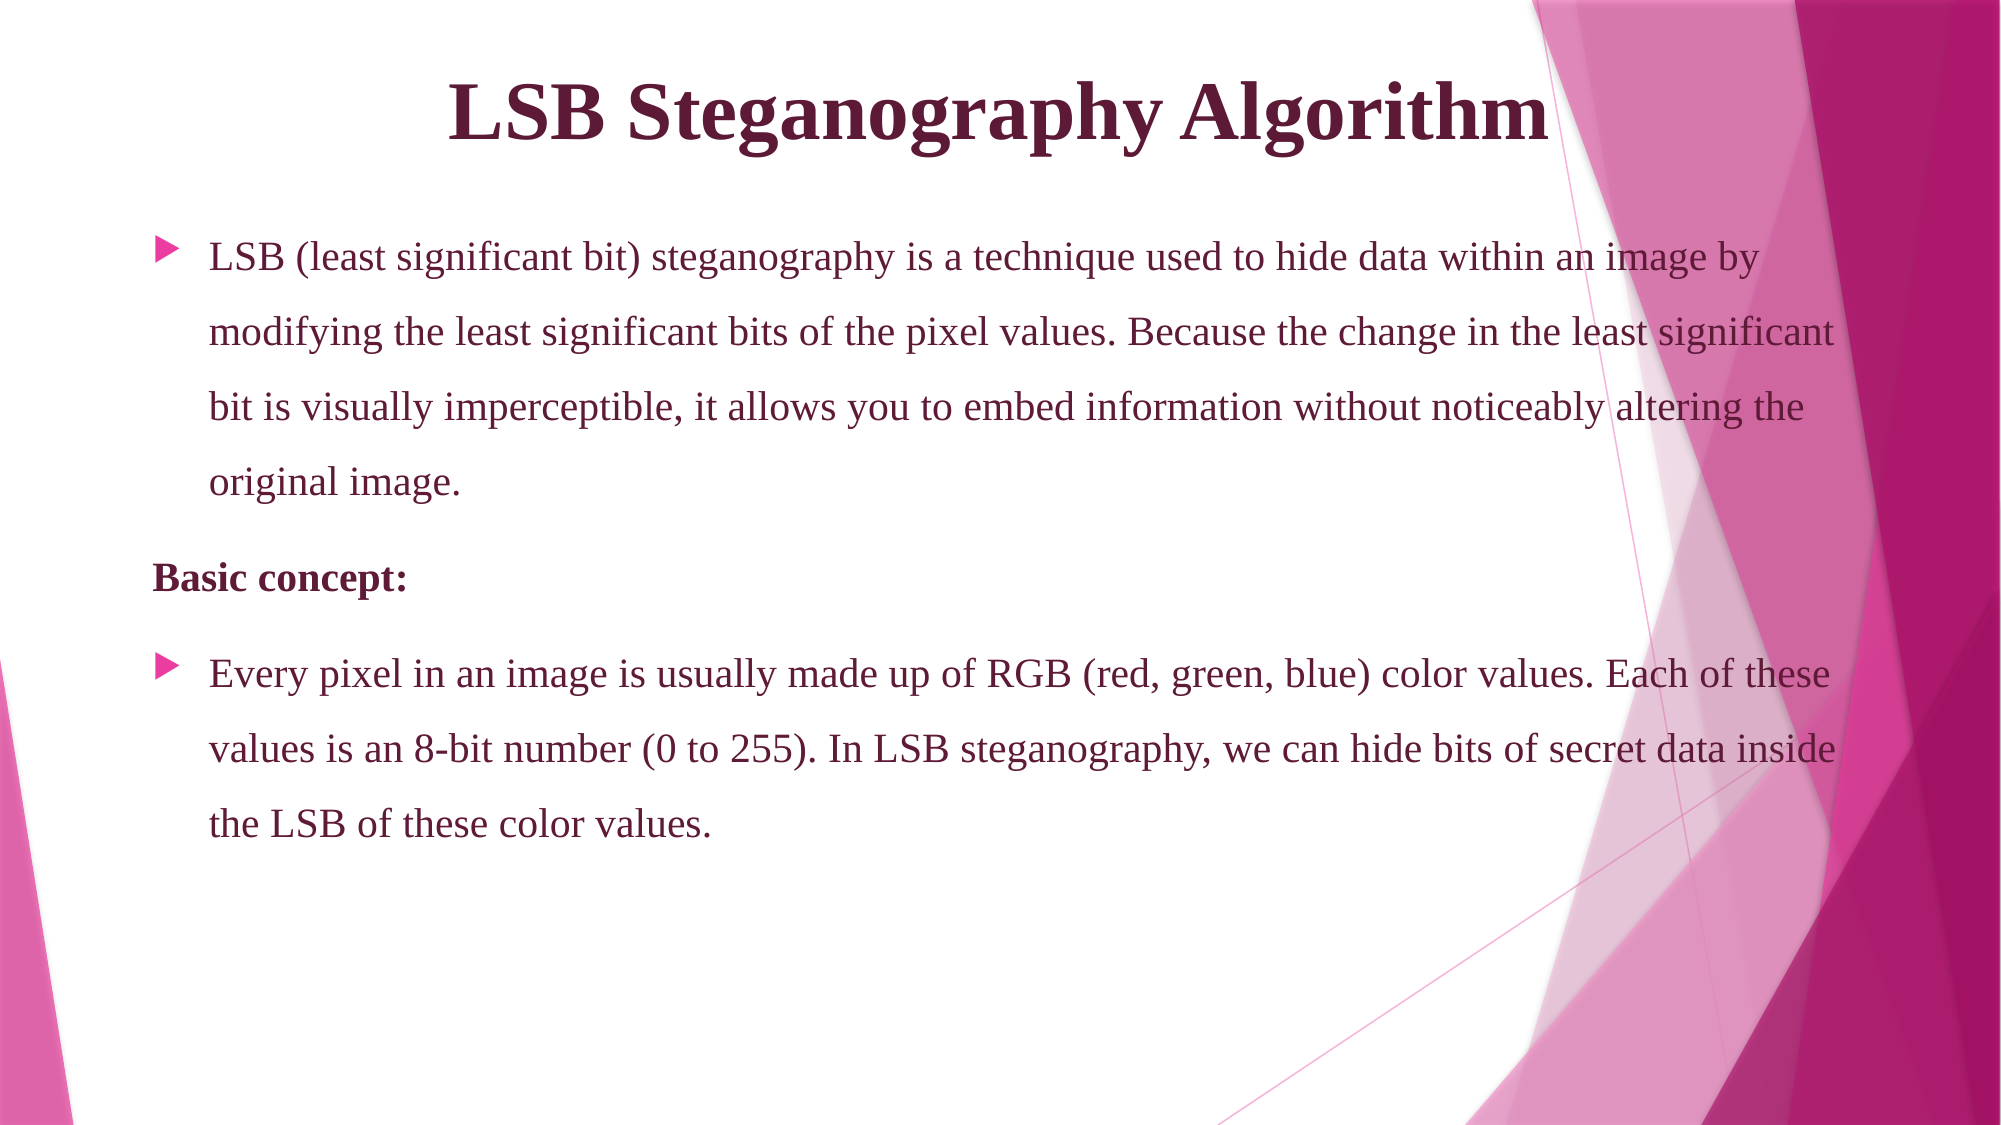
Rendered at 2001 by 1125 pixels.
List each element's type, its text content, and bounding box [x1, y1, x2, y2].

list LSB (least significant bit) steganography is a technique used to hide data within an image by modifying the least significant bits of the pixel values. Because the change in the least significant bit is visually imperceptible, it allows you to embed information without noticeably altering the original image. Basic concept: Every pixel in an image is usually made up of RGB (red, green, blue) color values. Each of these values is an 8-bit number (0 to 255). In LSB steganography, we can hide bits of secret data inside the LSB of these color values. [137, 195, 1863, 992]
text_box LSB Steganography Algorithm [137, 59, 1863, 175]
